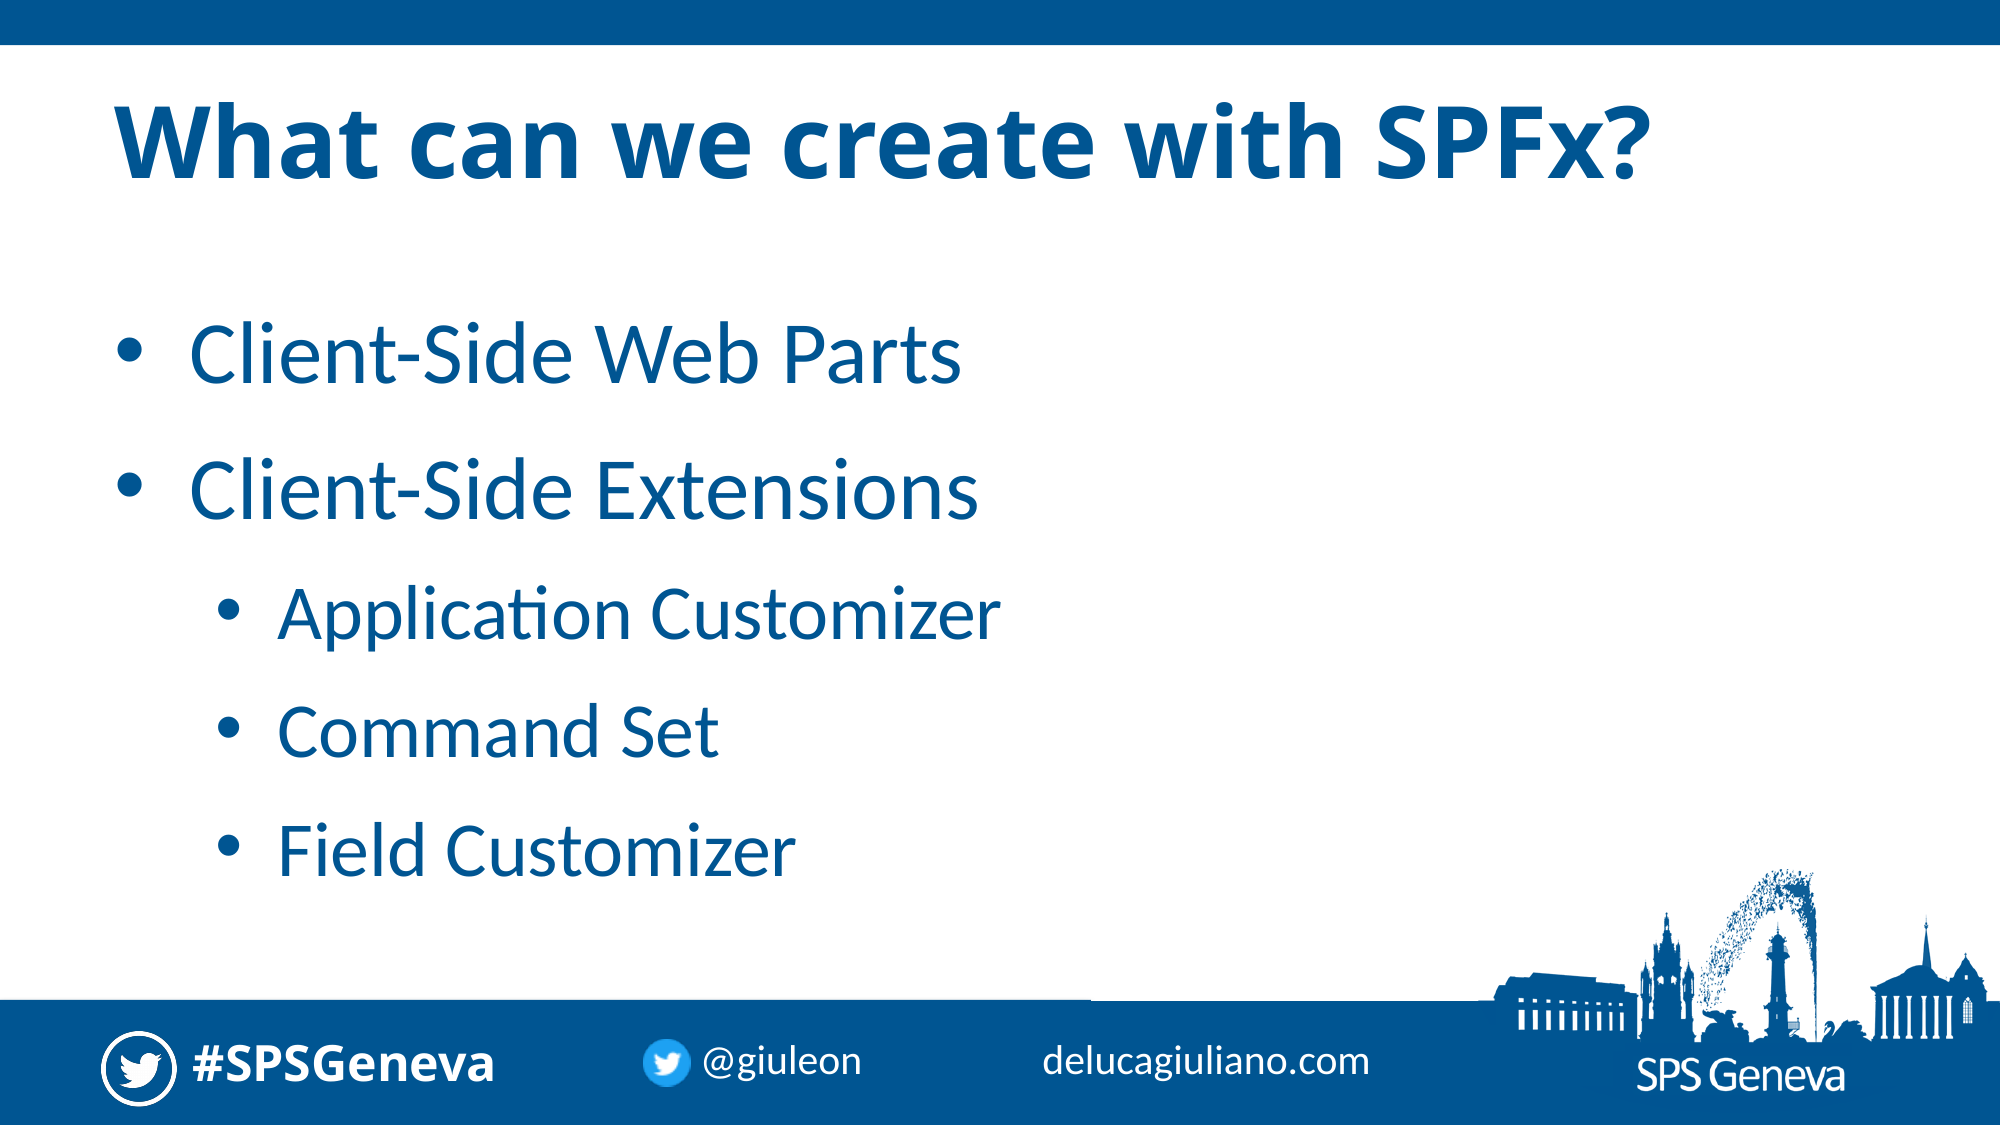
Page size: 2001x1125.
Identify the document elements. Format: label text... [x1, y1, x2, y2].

list Client-Side Web Parts Client-Side Extensions Application Customizer Command Set Field Customizer [99, 277, 1979, 1000]
picture [99, 1027, 179, 1110]
title What can we create with SPFx? [99, 45, 1979, 233]
picture [1091, 869, 2000, 1125]
picture [643, 1039, 691, 1087]
